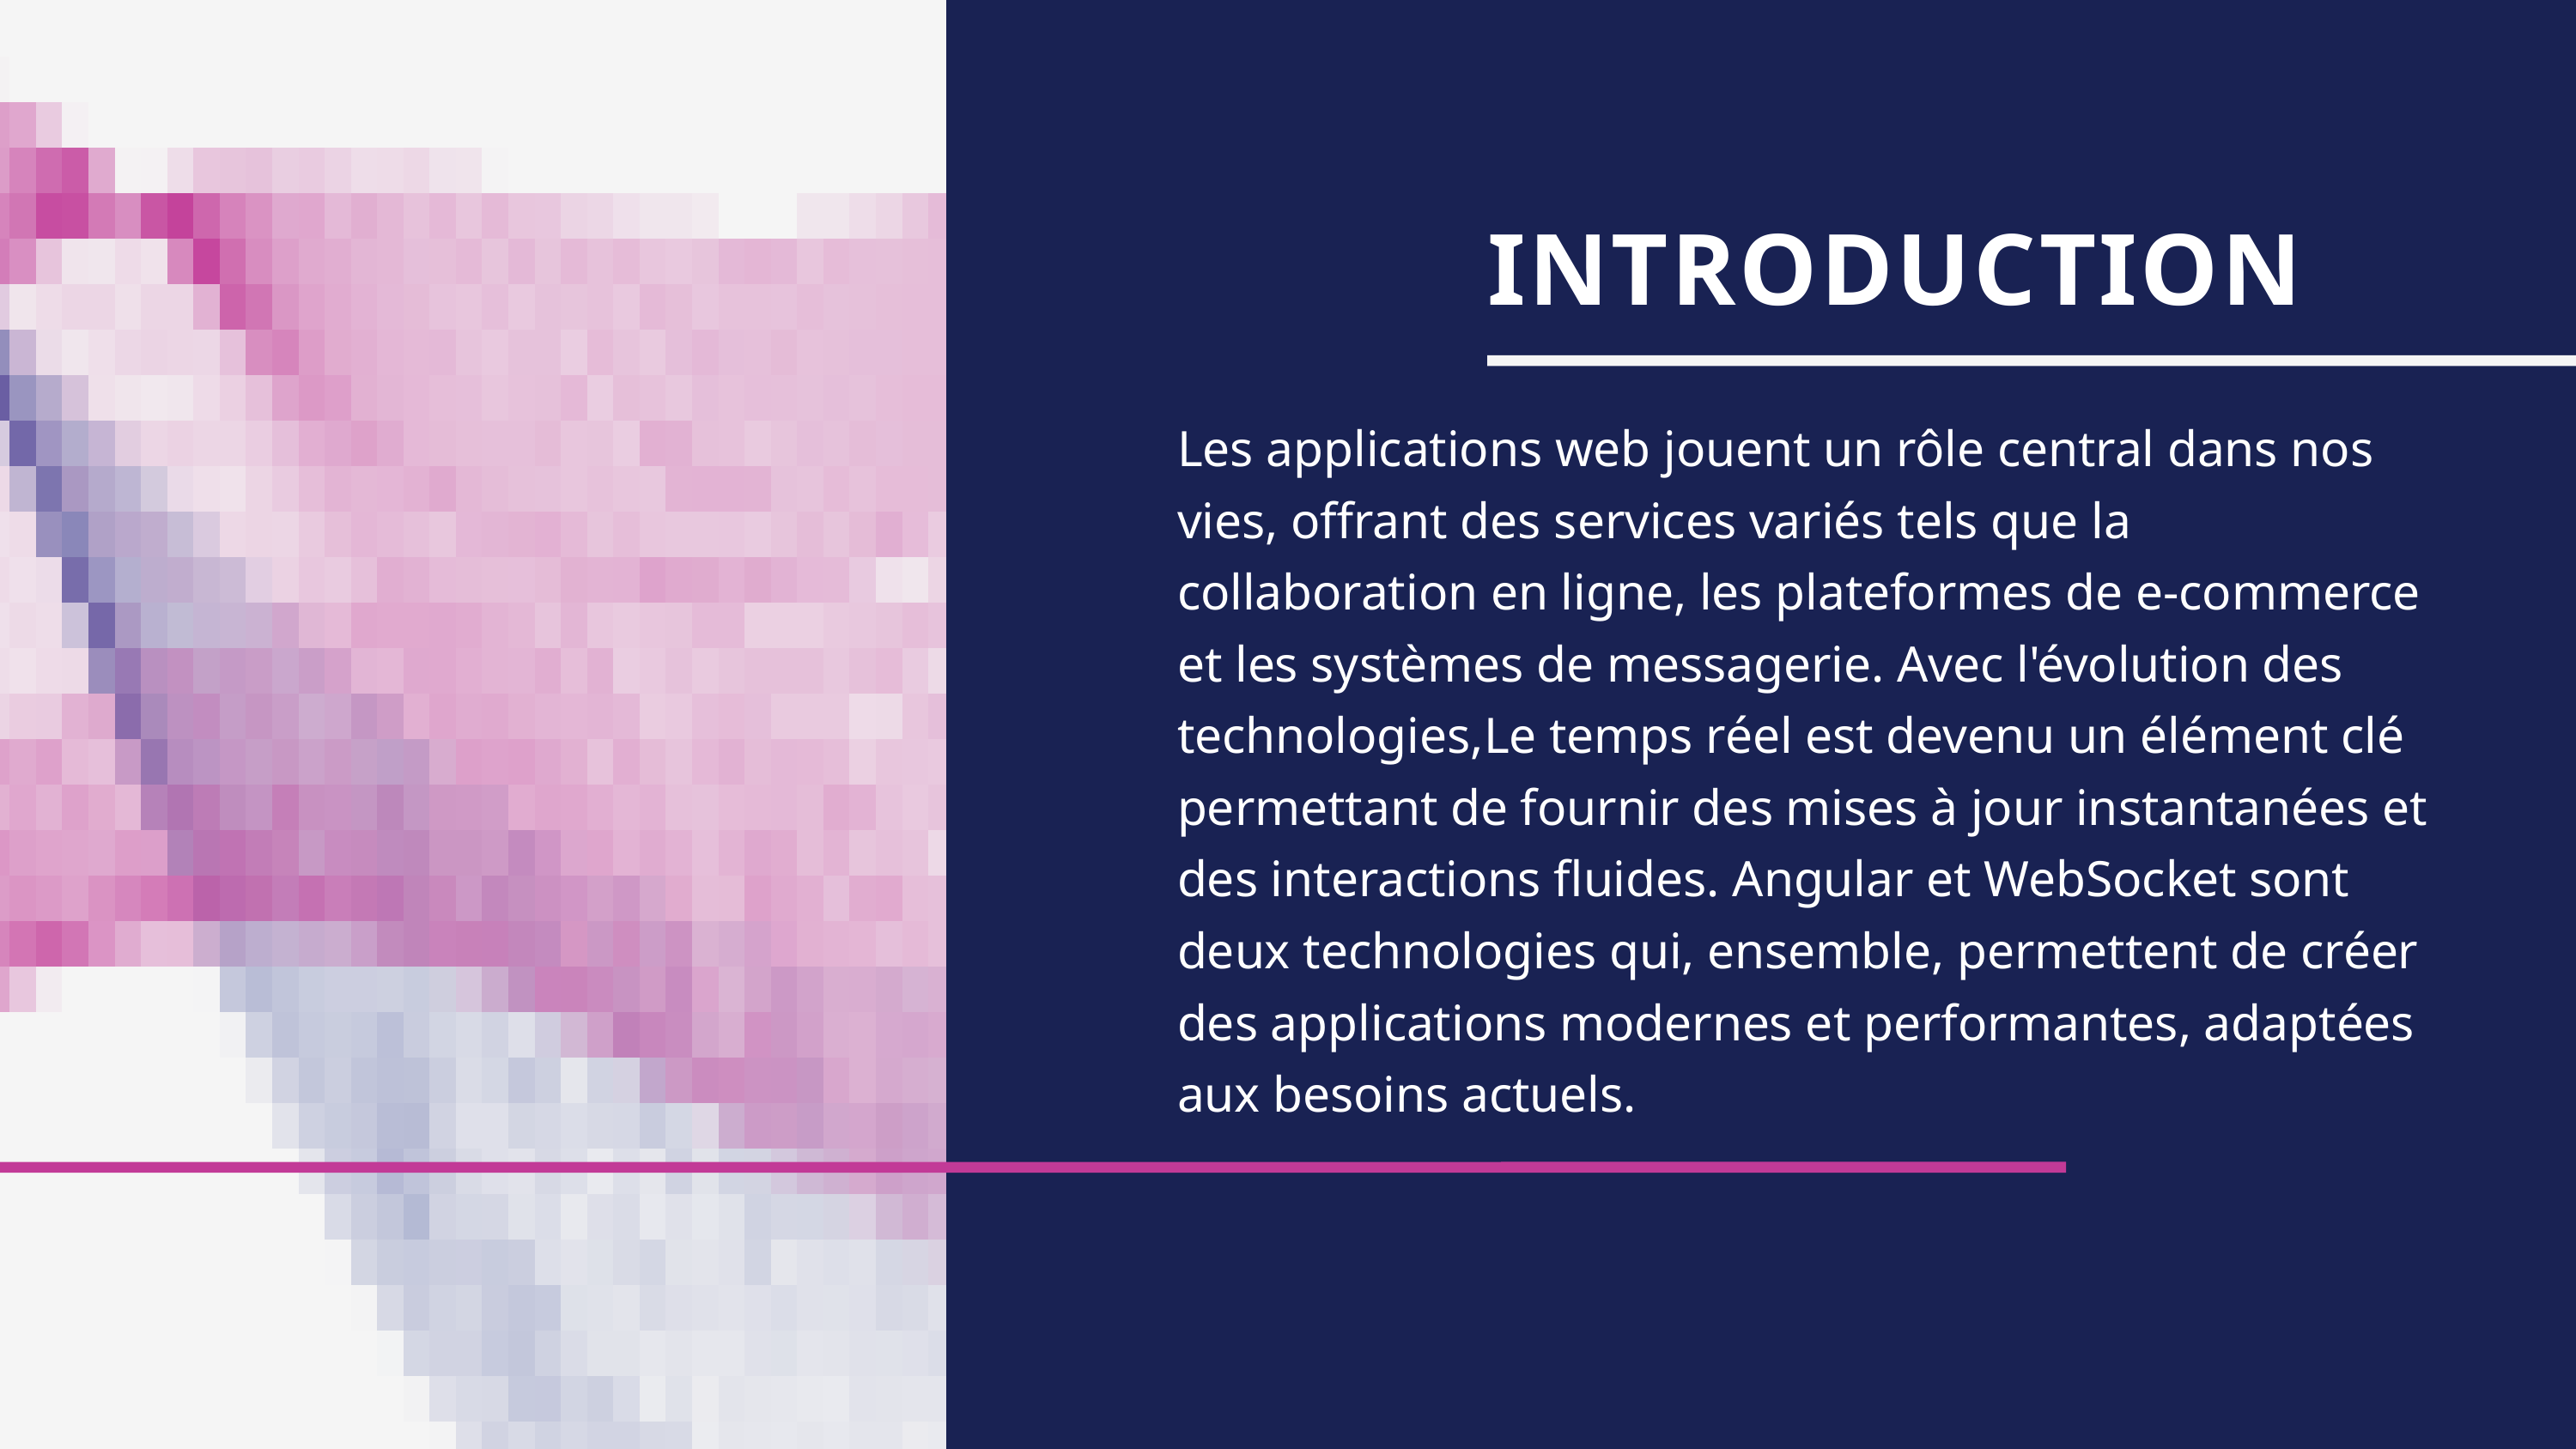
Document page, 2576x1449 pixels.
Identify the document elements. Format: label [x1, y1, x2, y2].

text_box [987, 0, 2573, 1449]
text_box [105, 1167, 946, 1449]
text_box [0, 0, 946, 1167]
